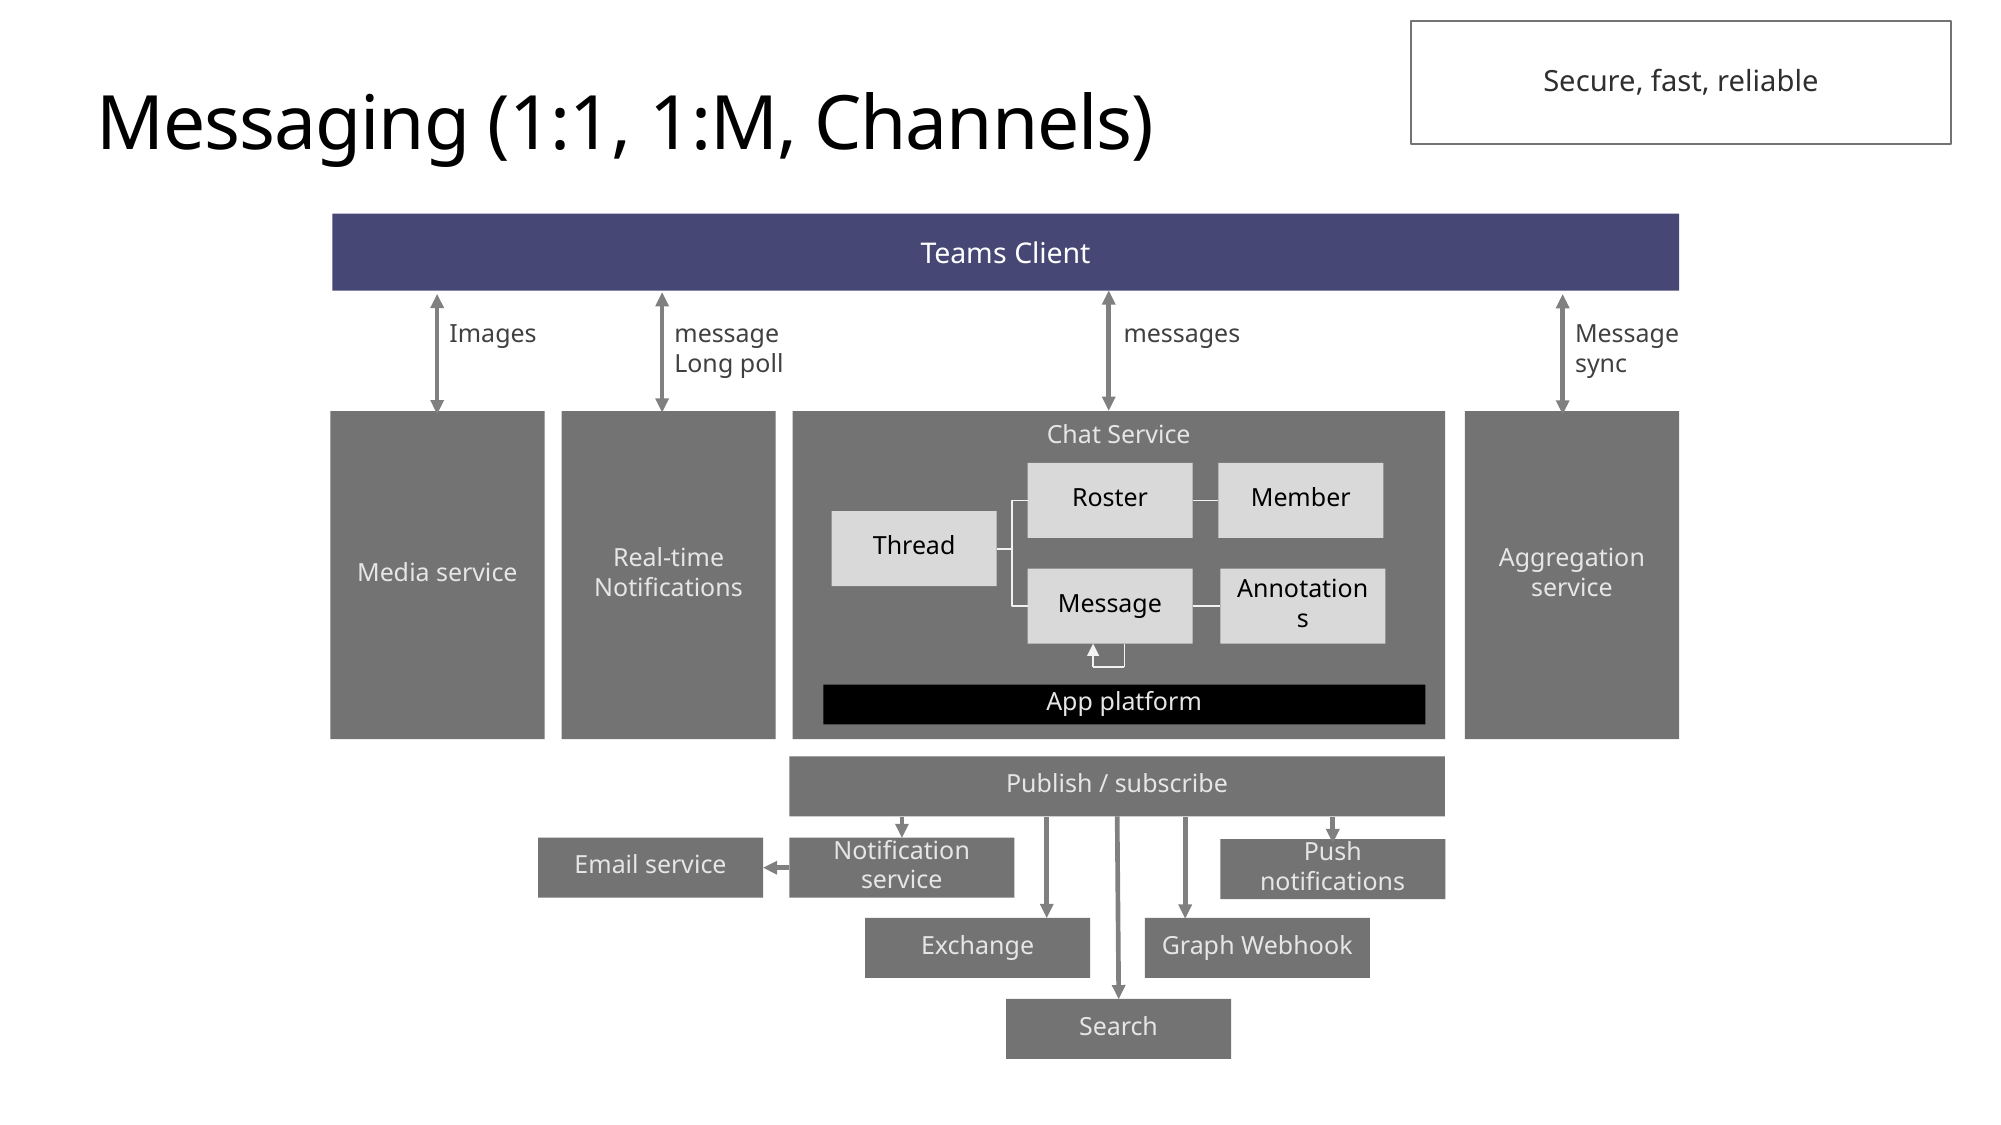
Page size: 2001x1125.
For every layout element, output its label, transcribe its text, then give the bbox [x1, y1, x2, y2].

text_box Publish / subscribe [789, 755, 1446, 817]
text_box Secure, fast, reliable [1411, 20, 1951, 144]
text_box Message sync [1563, 309, 1729, 385]
text_box Images [438, 310, 557, 355]
text_box Thread [831, 510, 996, 587]
text_box messages [1110, 310, 1262, 355]
text_box Chat Service [792, 410, 1446, 740]
text_box Roster [1027, 462, 1193, 539]
text_box Message [1027, 568, 1193, 644]
text_box Graph Webhook [1144, 917, 1371, 979]
text_box Exchange [864, 917, 1091, 979]
text_box Media service [330, 410, 545, 740]
text_box Search [1005, 998, 1232, 1060]
text_box Teams Client [331, 213, 1680, 291]
text_box Annotations [1219, 568, 1386, 644]
text_box Email service [537, 837, 764, 899]
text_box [996, 548, 1028, 607]
text_box Push notifications [1219, 838, 1446, 900]
text_box message Long poll [663, 309, 836, 385]
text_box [996, 500, 1028, 548]
text_box Real-time Notifications [561, 410, 777, 740]
text_box Member [1217, 462, 1384, 539]
title Messaging (1:1, 1:M, Channels) [96, 75, 1904, 166]
text_box Notification service [789, 837, 1015, 899]
text_box Aggregation service [1464, 410, 1680, 740]
text_box App platform [822, 684, 1426, 725]
